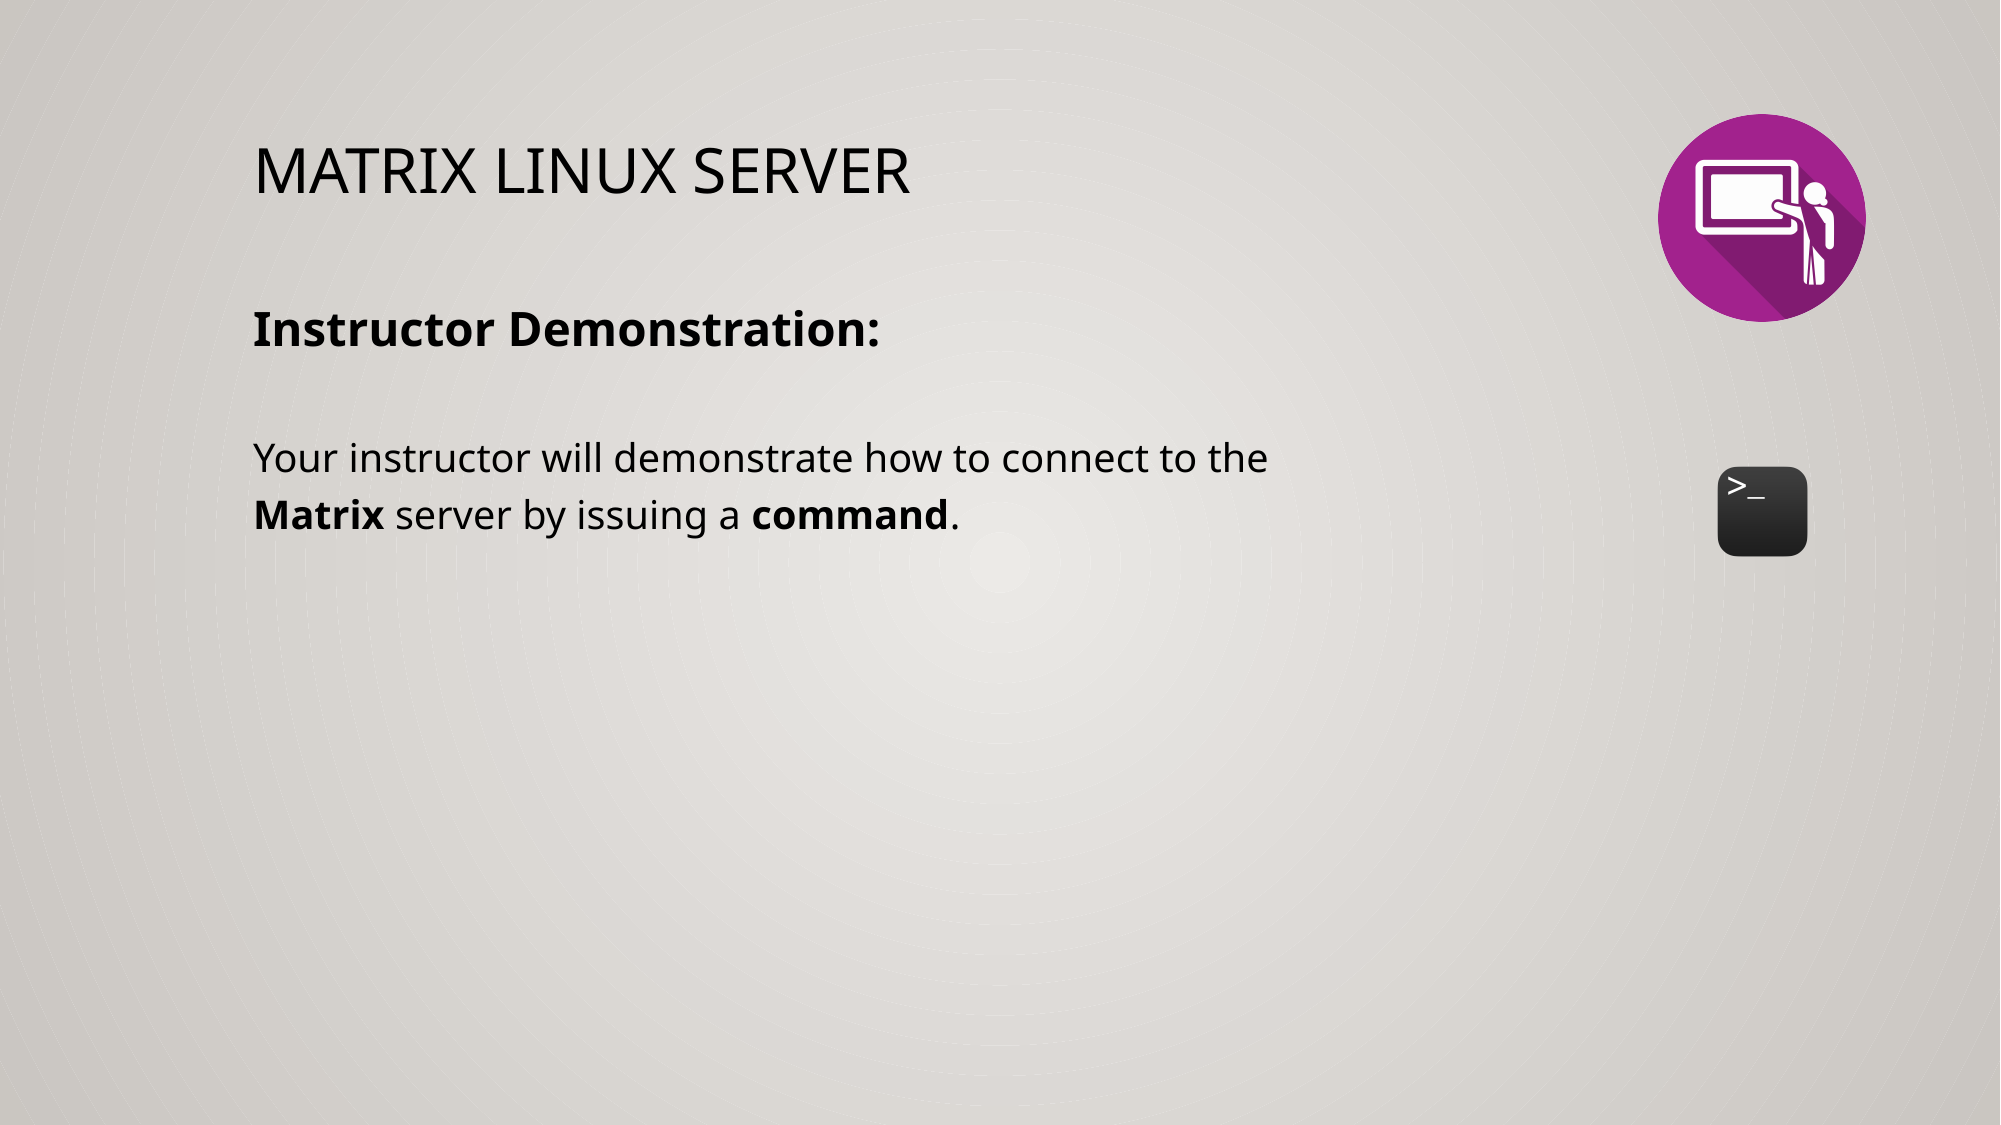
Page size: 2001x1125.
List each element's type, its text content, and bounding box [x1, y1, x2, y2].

list Instructor Demonstration: Your instructor will demonstrate how to connect to the Matrix server by issuing a command. [238, 279, 1454, 1061]
title Matrix Linux Server [238, 131, 1658, 305]
picture [1710, 459, 1814, 563]
picture [1658, 114, 1866, 322]
